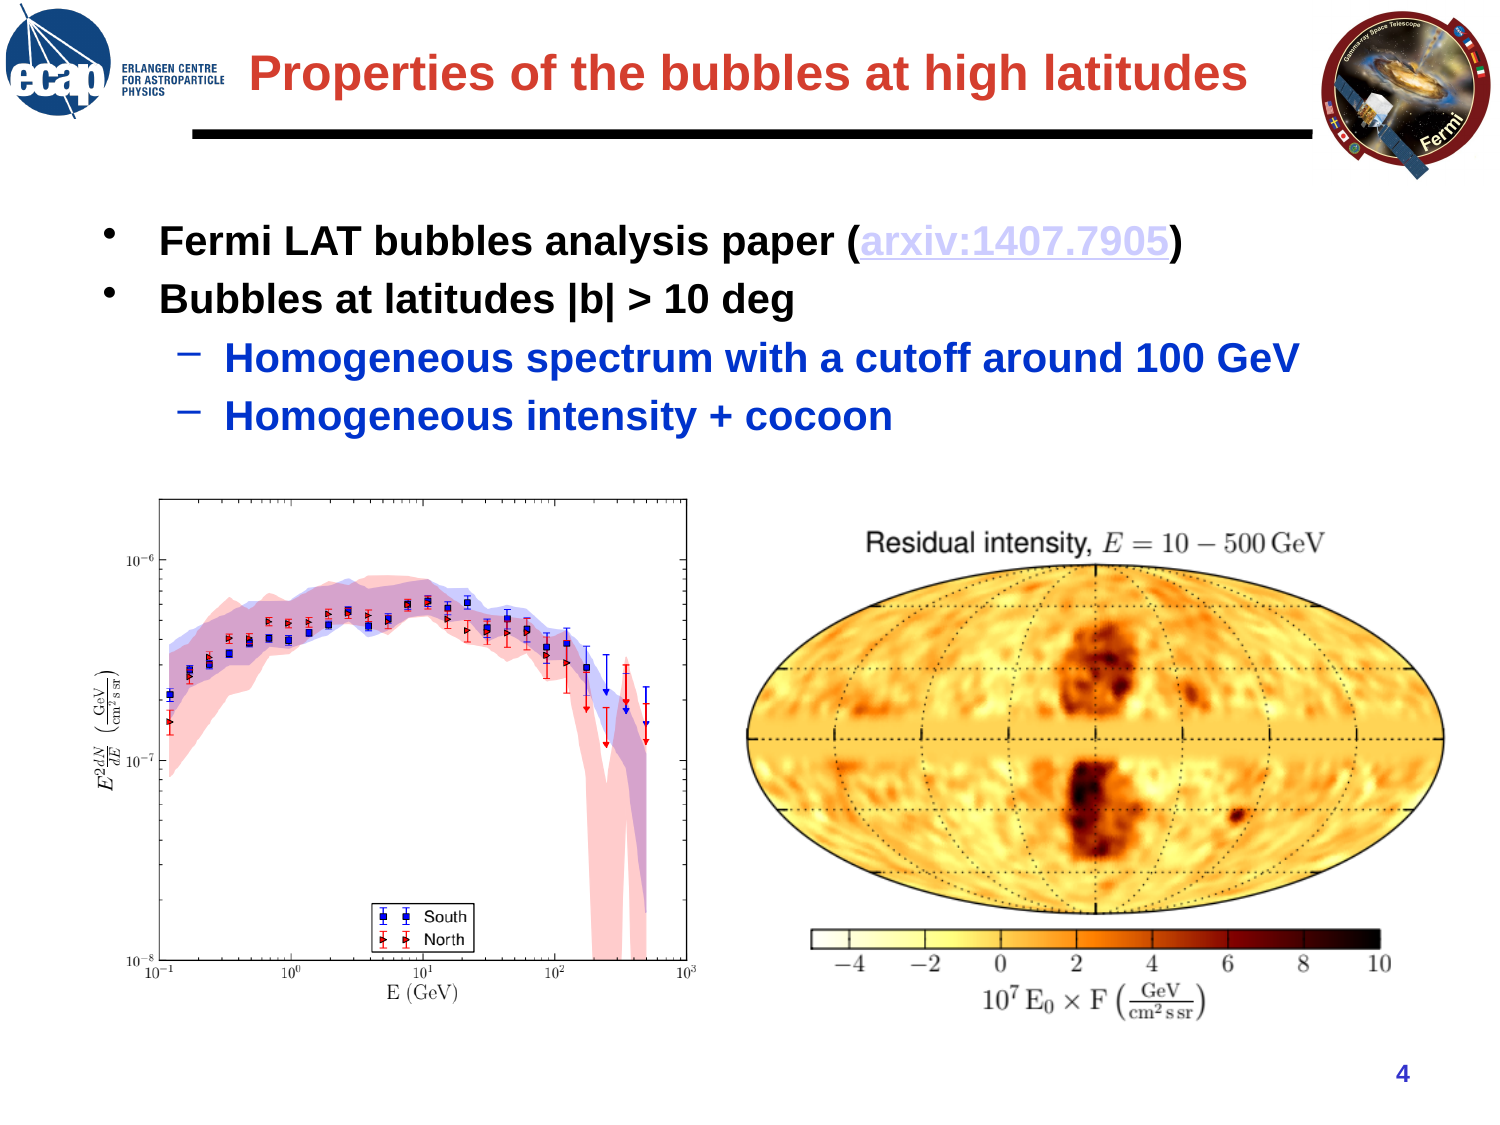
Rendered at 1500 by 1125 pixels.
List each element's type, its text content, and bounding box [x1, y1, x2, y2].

picture [64, 439, 1471, 1030]
slide_number 4 [1074, 1042, 1425, 1103]
picture [1312, 0, 1500, 186]
list Fermi LAT bubbles analysis paper (arxiv:1407.7905) Bubbles at latitudes |b| > 10 deg Homogeneous spectrum with a cutoff around 100 GeV Homogeneous intensity + cocoon [102, 206, 1414, 515]
title Properties of the bubbles at high latitudes [185, 16, 1313, 125]
